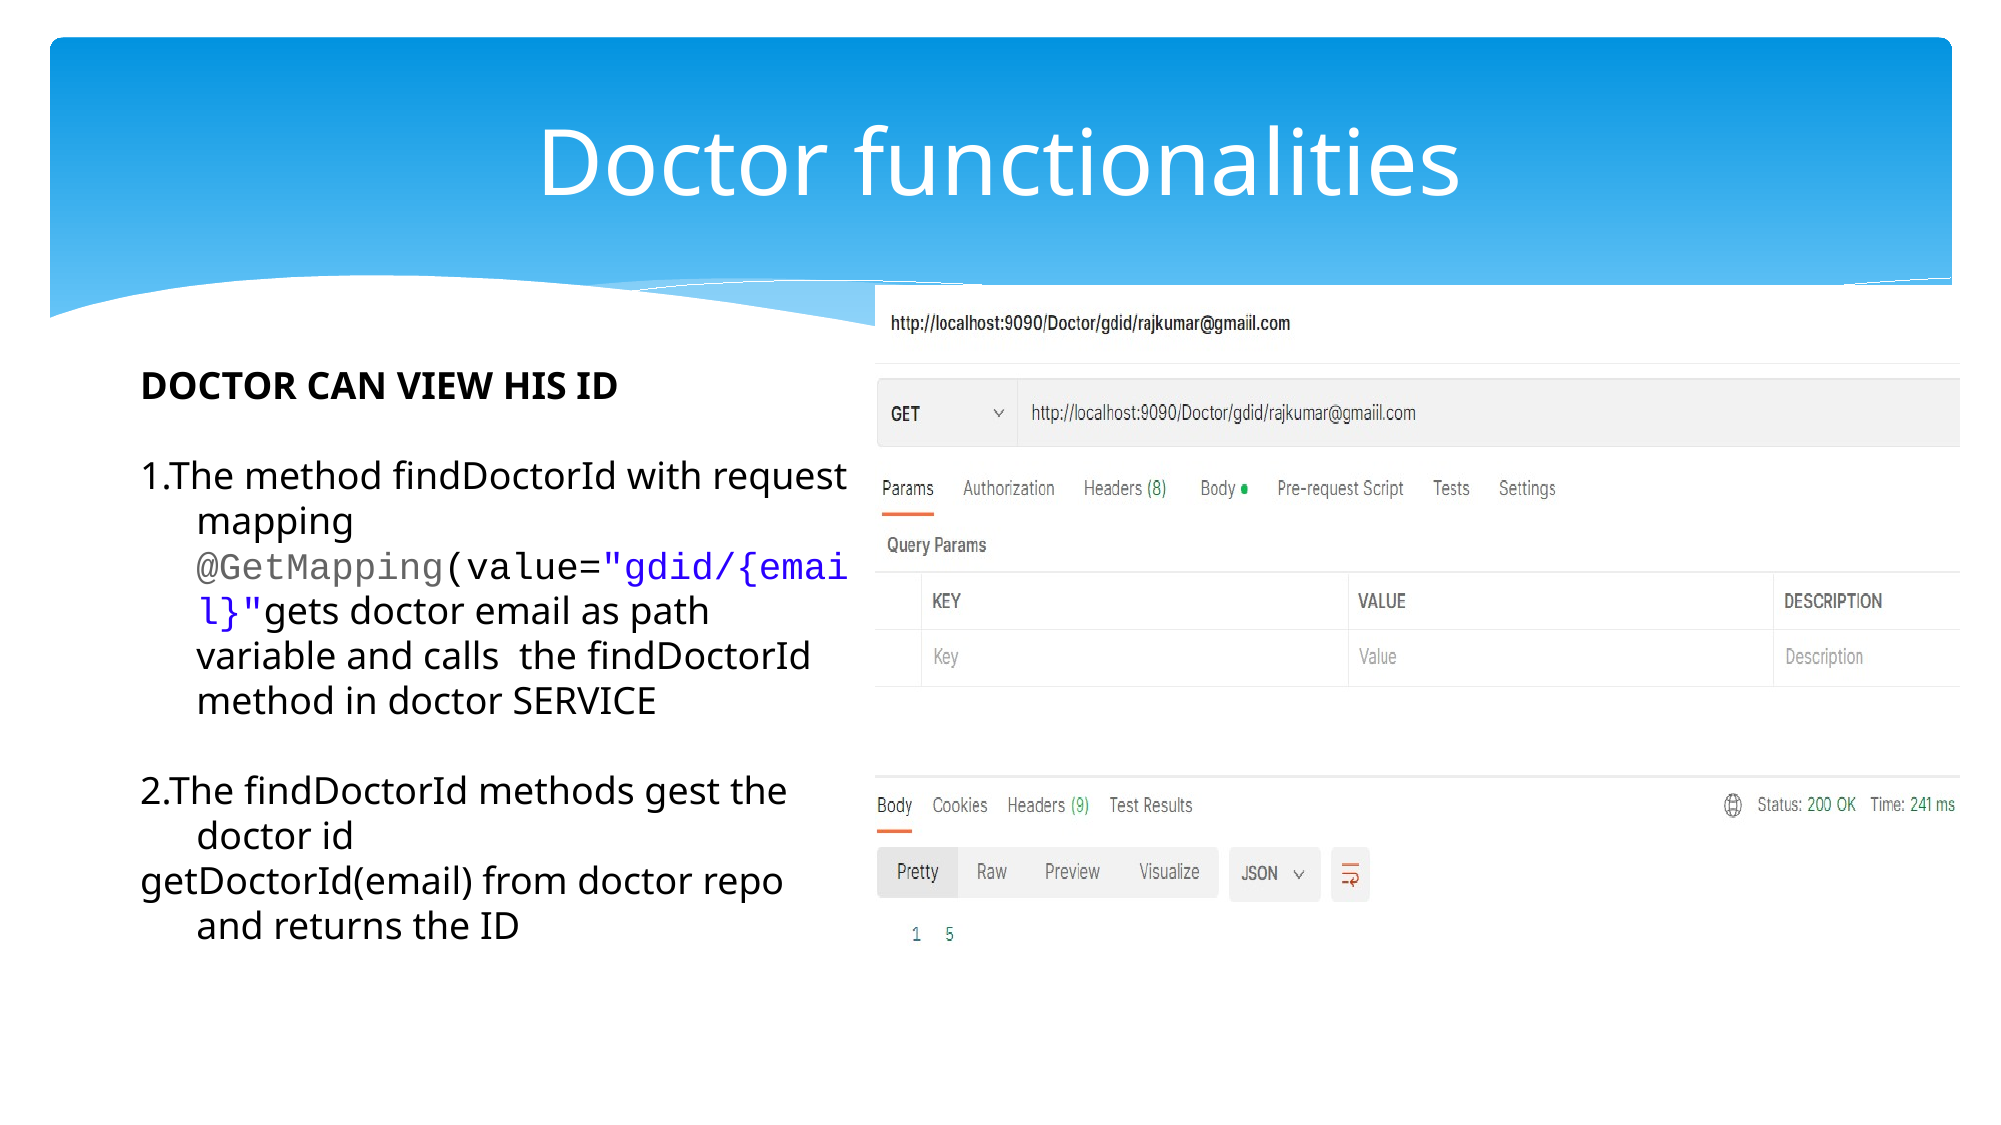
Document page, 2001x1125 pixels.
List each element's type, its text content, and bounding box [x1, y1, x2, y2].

picture [875, 285, 1960, 1094]
title Doctor functionalities [99, 55, 1900, 261]
text_box DOCTOR CAN VIEW HIS ID 1.The method findDoctorId with request mapping @GetMapping(value="gdid/{email}"gets doctor email as path variable and calls the findDoctorId method in doctor SERVICE 2.The findDoctorId methods gest the doctor id getDoctorId(email) from doctor repo and returns the ID [125, 354, 869, 955]
